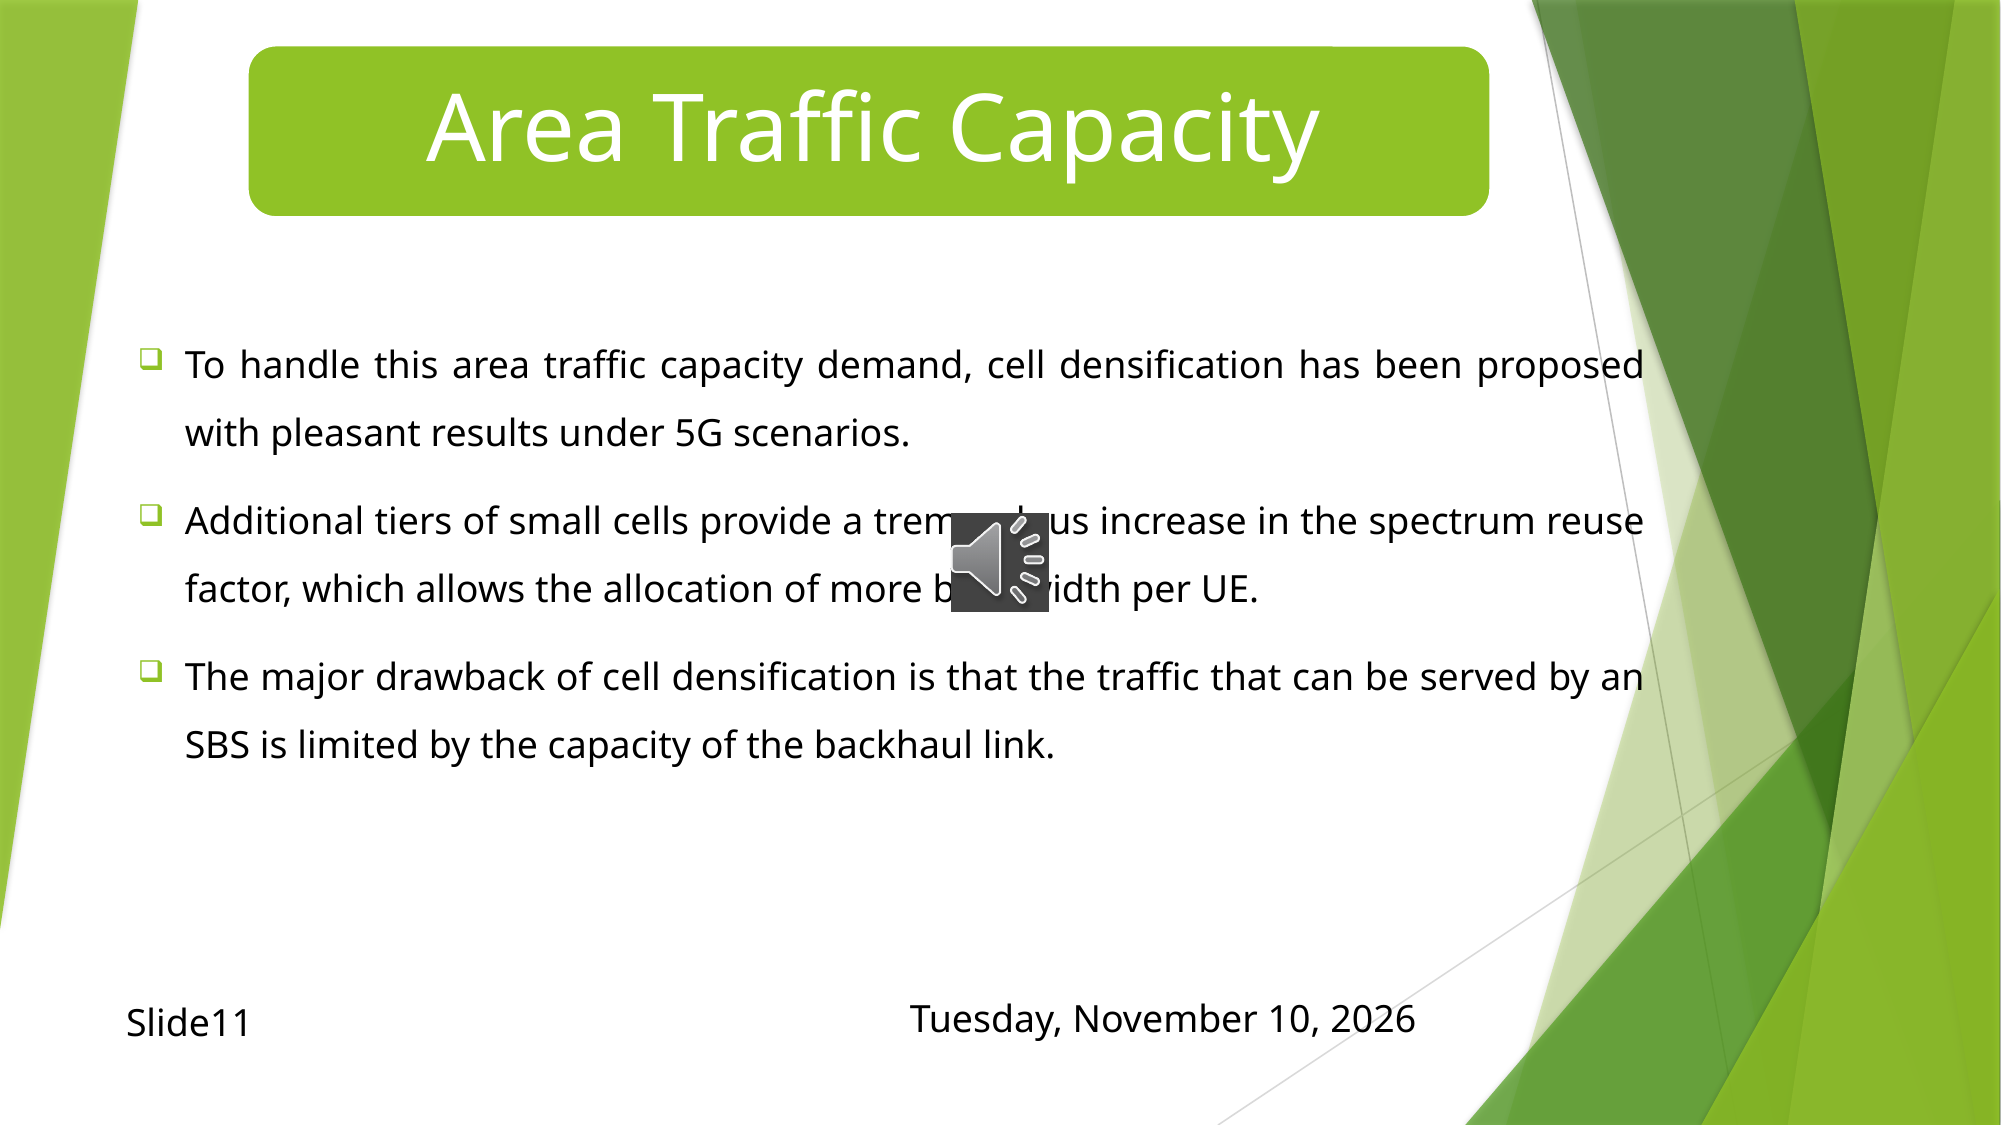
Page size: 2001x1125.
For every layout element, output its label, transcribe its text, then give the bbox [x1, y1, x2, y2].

subtitle To handle this area traffic capacity demand, cell densification has been proposed with pleasant results under 5G scenarios. Additional tiers of small cells provide a tremendous increase in the spectrum reuse factor, which allows the allocation of more bandwidth per UE. The major drawback of cell densification is that the traffic that can be served by an SBS is limited by the capacity of the backhaul link. [122, 311, 1662, 939]
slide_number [843, 991, 1432, 1051]
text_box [246, 43, 1492, 219]
footer Slide11 [111, 991, 843, 1051]
picture [949, 511, 1051, 613]
